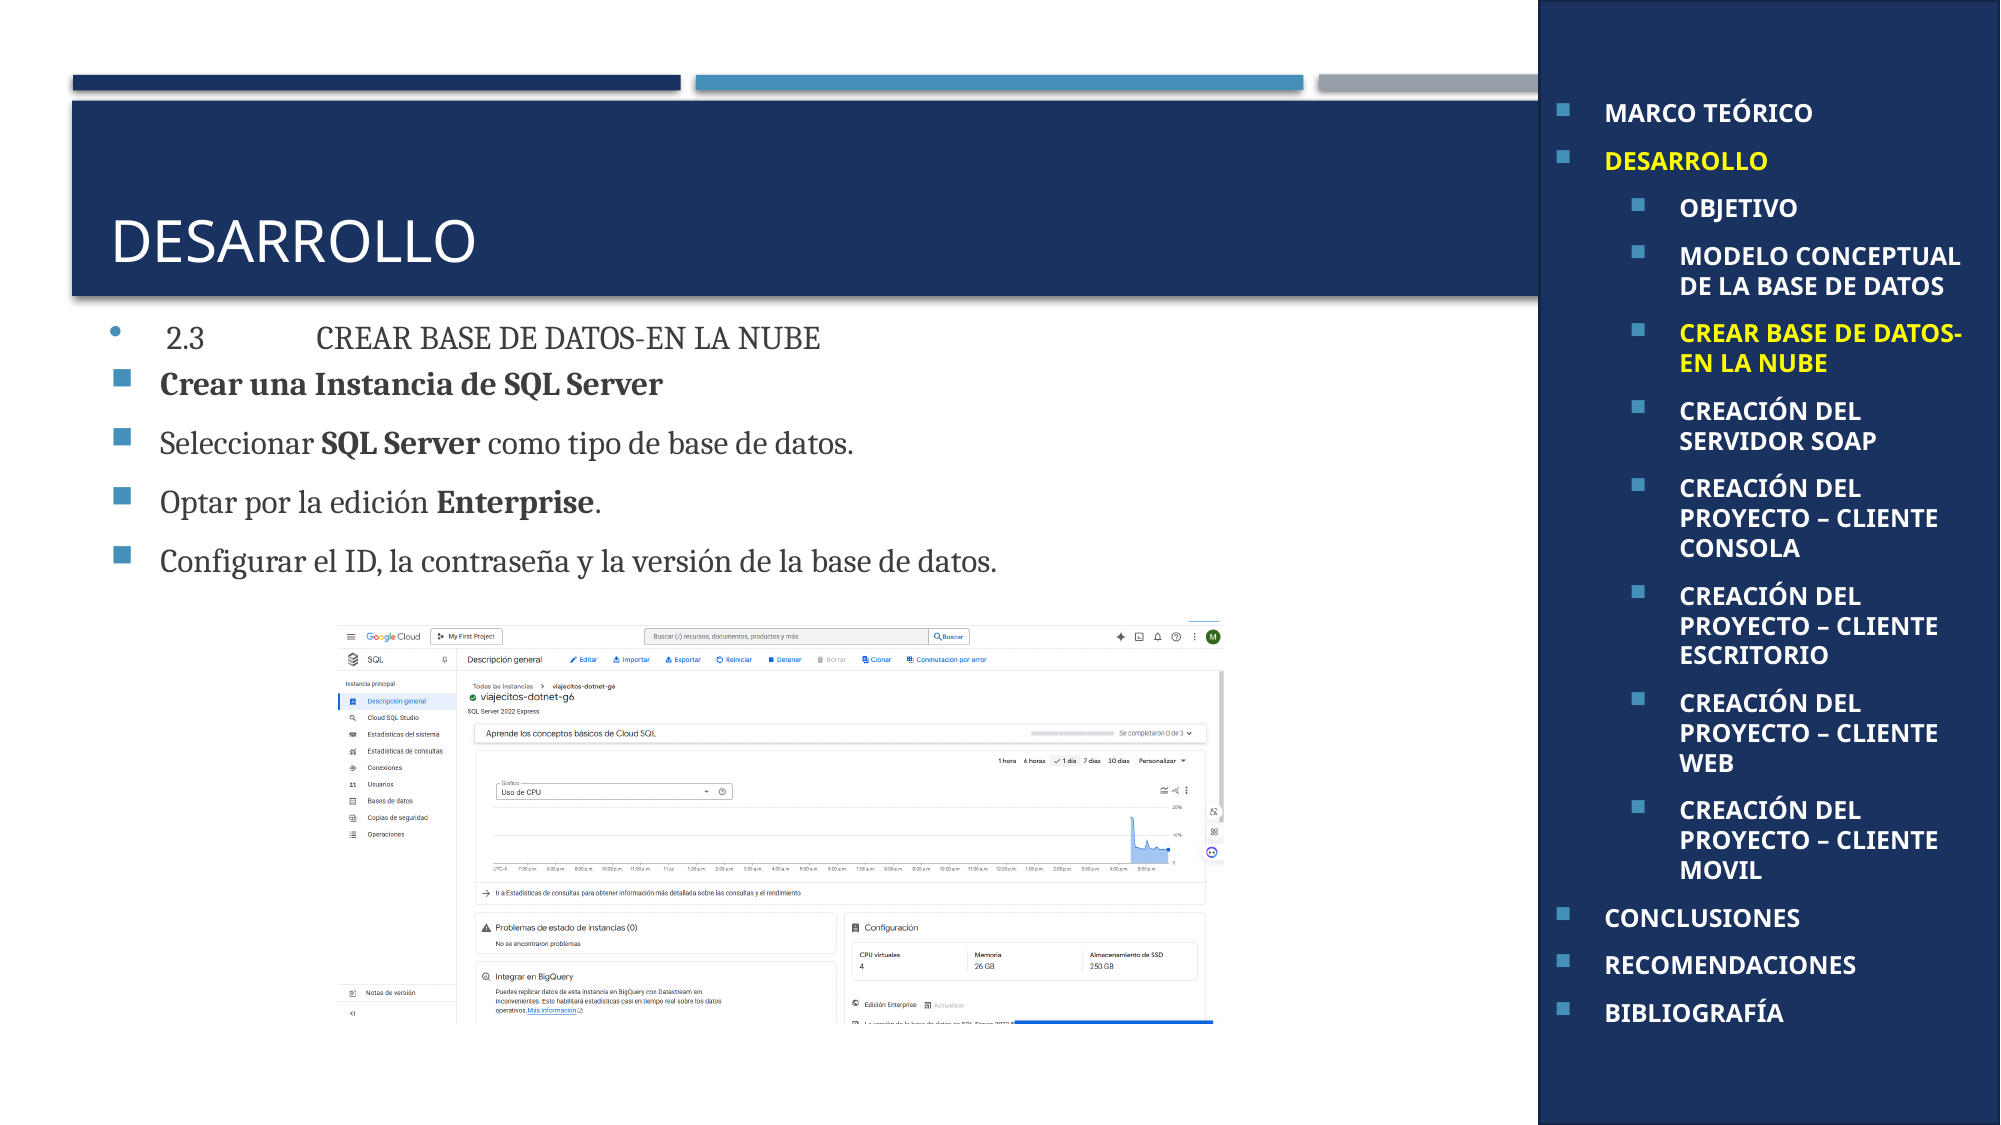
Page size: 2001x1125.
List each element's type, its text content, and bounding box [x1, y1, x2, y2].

picture [337, 620, 1225, 1025]
list 2.3 CREAR BASE DE DATOS-EN LA NUBE Crear una Instancia de SQL Server Seleccionar SQL Server como tipo de base de datos. Optar por la edición Enterprise. Configurar el ID, la contraseña y la versión de la base de datos. [95, 430, 1505, 636]
text_box MARCO TEÓRICO DESARROLLO OBJETIVO MODELO CONCEPTUAL DE LA BASE DE DATOS CREAR BASE DE DATOS-EN LA NUBE CREACIÓN DEL SERVIDOR SOAP CREACIÓN DEL PROYECTO – CLIENTE CONSOLA CREACIÓN DEL PROYECTO – CLIENTE ESCRITORIO CREACIÓN DEL PROYECTO – CLIENTE WEB CREACIÓN DEL PROYECTO – CLIENTE MOVIL CONCLUSIONES RECOMENDACIONES BIBLIOGRAFÍA [1538, 0, 2000, 1125]
title DESARROLLO [95, 115, 1538, 282]
